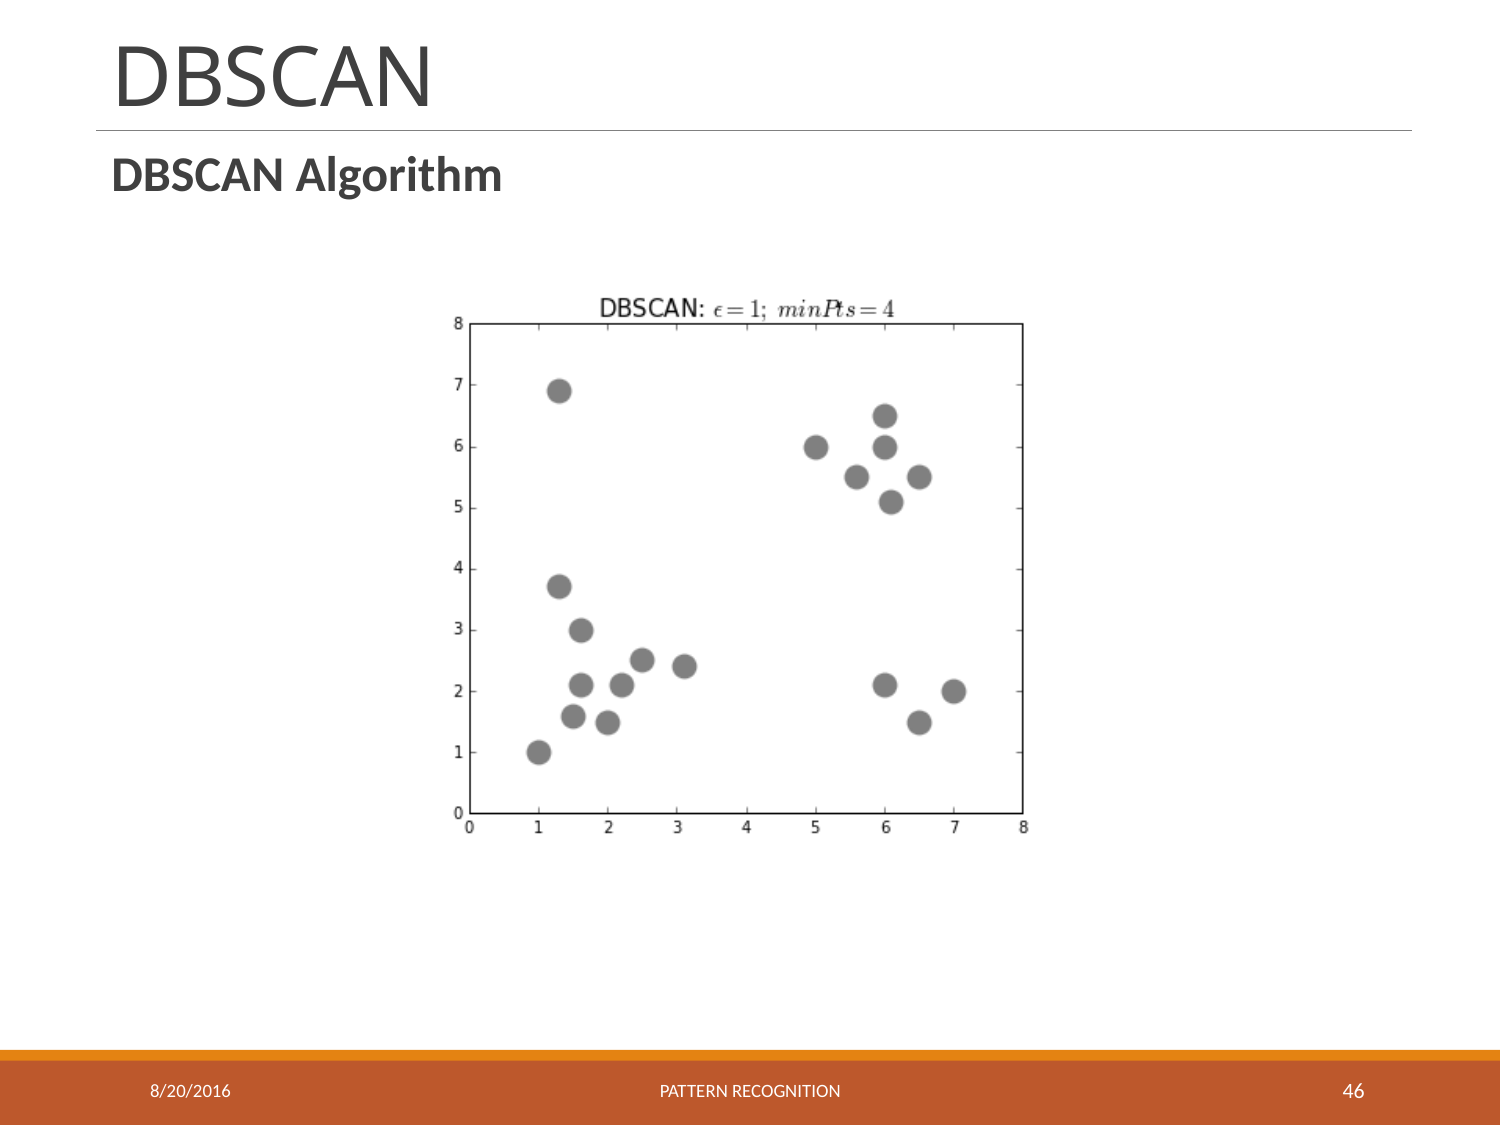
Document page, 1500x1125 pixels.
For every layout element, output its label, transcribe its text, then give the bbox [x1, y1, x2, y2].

slide_number 46 [1218, 1059, 1380, 1120]
list DBSCAN Algorithm [96, 140, 1413, 1034]
footer Pattern recognition [453, 1059, 1047, 1120]
title DBSCAN [96, 19, 1413, 131]
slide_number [135, 1059, 440, 1120]
picture [421, 288, 1053, 886]
